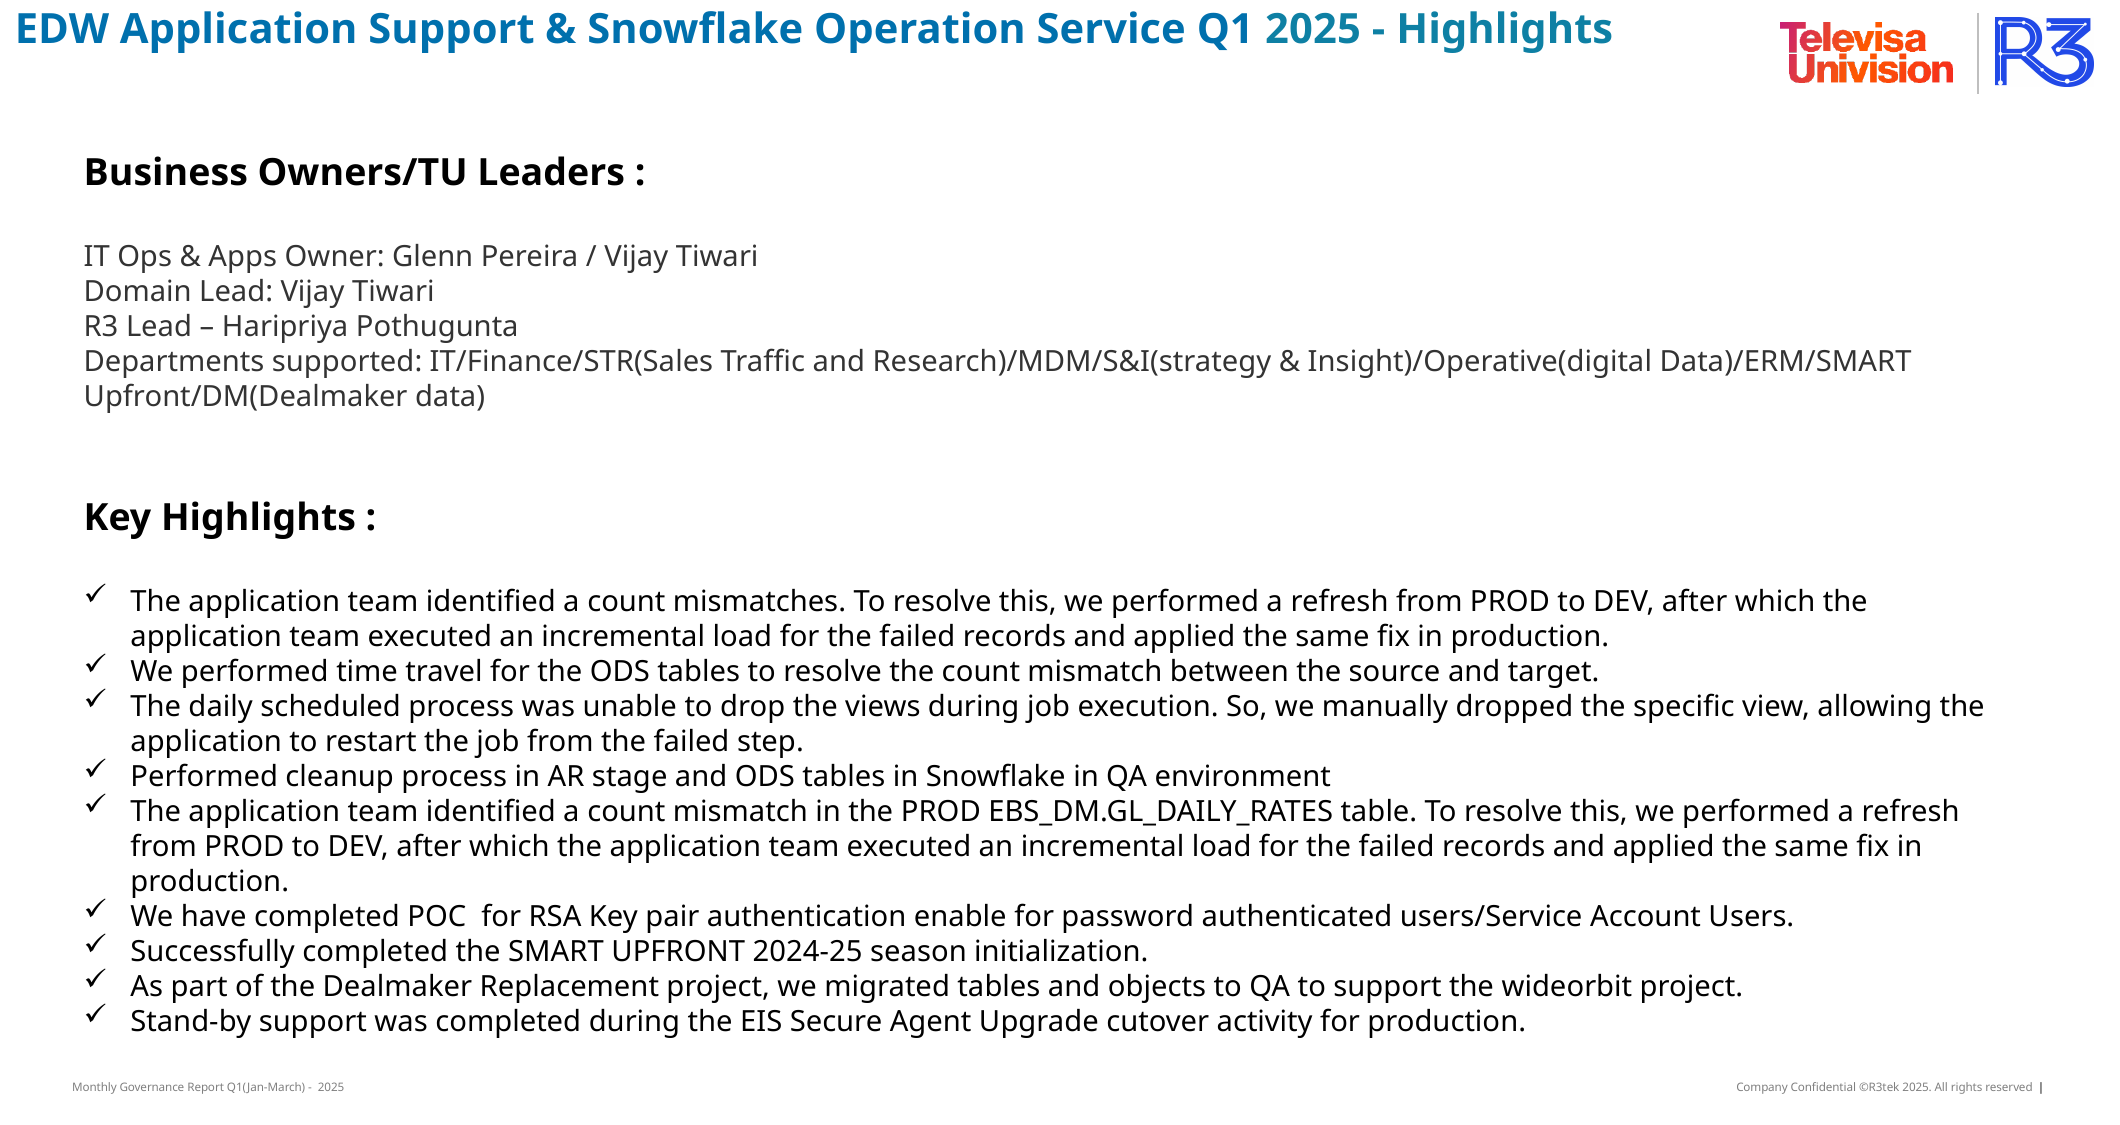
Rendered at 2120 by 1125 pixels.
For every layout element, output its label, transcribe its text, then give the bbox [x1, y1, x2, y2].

picture [1904, 22, 1953, 83]
picture [1995, 17, 2094, 87]
title EDW Application Support & Snowflake Operation Service Q1 2025 - Highlights [0, 0, 1904, 118]
text_box Business Owners/TU Leaders : IT Ops & Apps Owner: Glenn Pereira / Vijay Tiwari Domain Lead: Vijay Tiwari R3 Lead – Haripriya Pothugunta Departments supported: IT/Finance/STR(Sales Traffic and Research)/MDM/S&I(strategy & Insight)/Operative(digital Data)/ERM/SMART Upfront/DM(Dealmaker data) Key Highlights : The application team identified a count mismatches. To resolve this, we performed a refresh from PROD to DEV, after which the application team executed an incremental load for the failed records and applied the same fix in production. We performed time travel for the ODS tables to resolve the count mismatch between the source and target. The daily scheduled process was unable to drop the views during job execution. So, we manually dropped the specific view, allowing the application to restart the job from the failed step. Performed cleanup process in AR stage and ODS tables in Snowflake in QA environment​ The application team identified a count mismatch in the PROD EBS_DM.GL_DAILY_RATES table. To resolve this, we performed a refresh from PROD to DEV, after which the application team executed an incremental load for the failed records and applied the same fix in production.​ We have completed POC for RSA Key pair authentication enable for password authenticated users/Service Account Users.​ Successfully completed the SMART UPFRONT 2024-25 season initialization. As part of the Dealmaker Replacement project, we migrated tables and objects to QA to support the wideorbit project. ​ Stand-by support was completed during the EIS Secure Agent Upgrade cutover activity for production. [68, 95, 2023, 1090]
